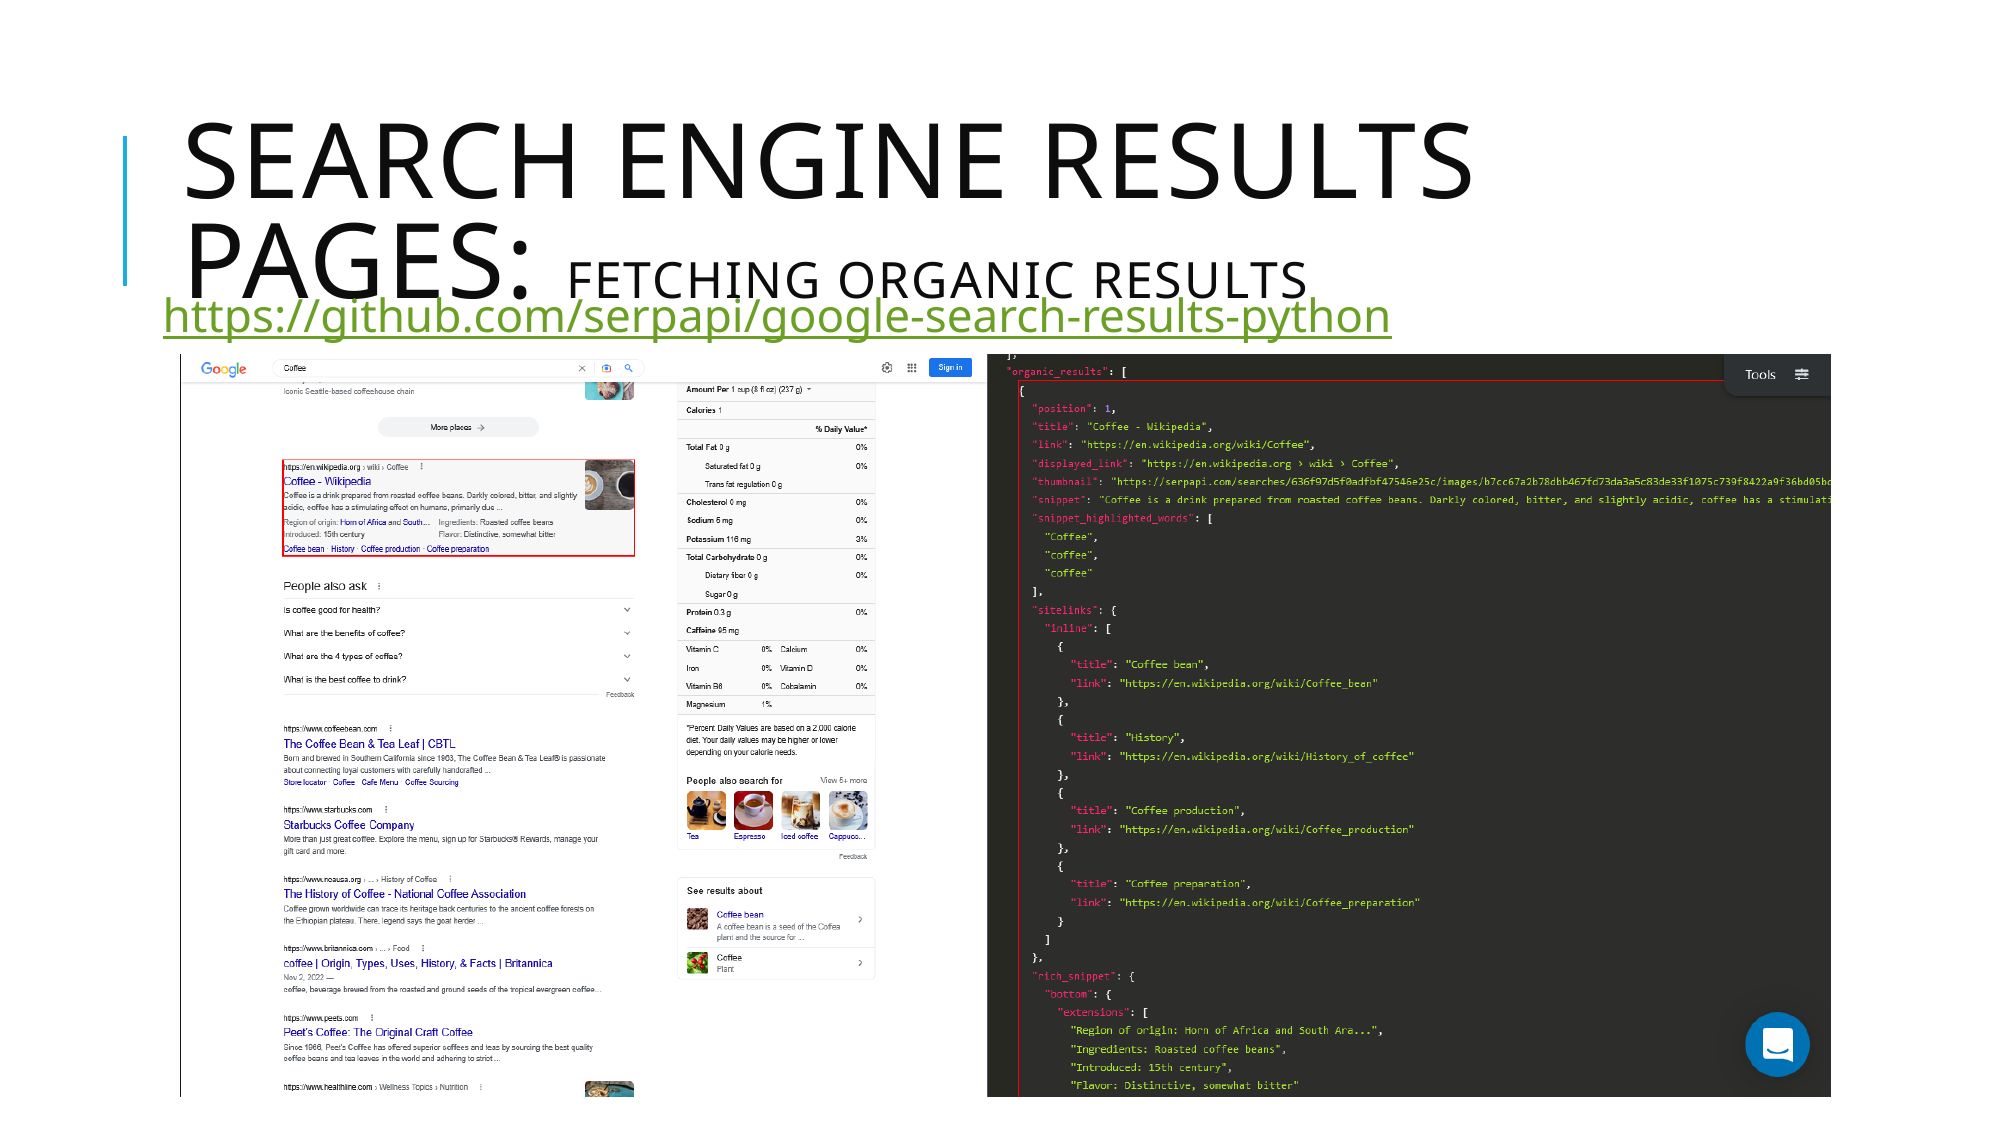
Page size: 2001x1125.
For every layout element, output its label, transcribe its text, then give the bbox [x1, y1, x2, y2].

list https://github.com/serpapi/google-search-results-python [140, 279, 1946, 1110]
title Search engine results pages: fetching organic results [168, 96, 1763, 279]
picture [180, 354, 1831, 1097]
